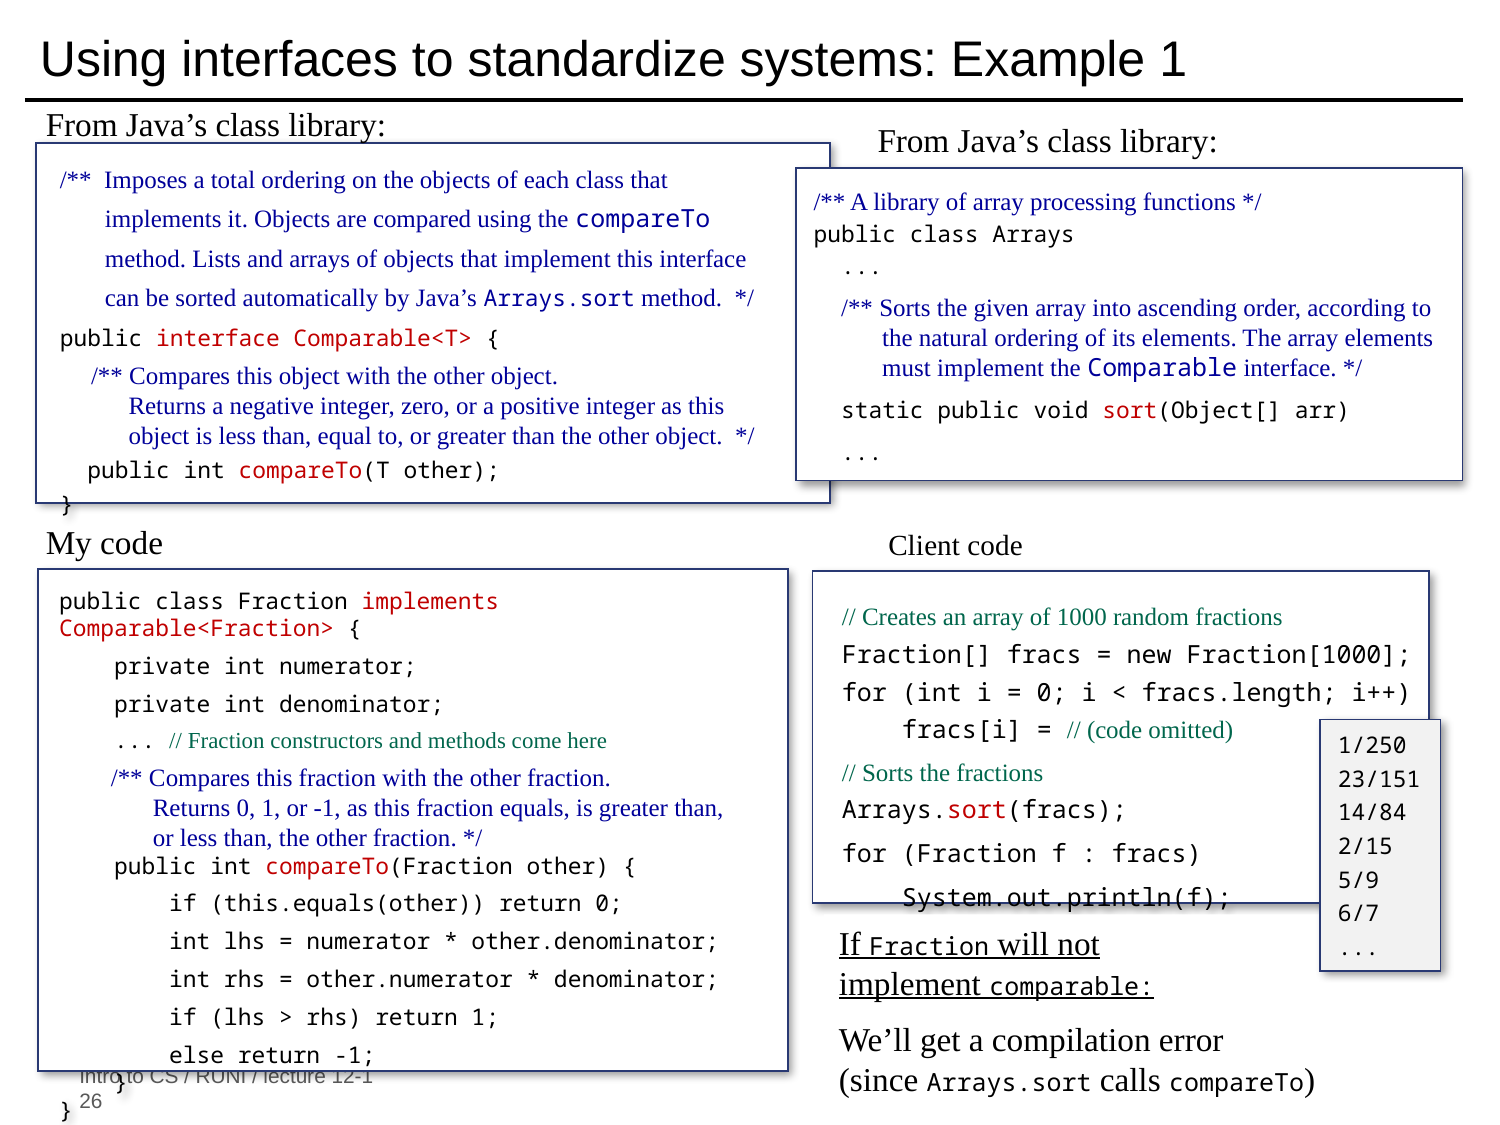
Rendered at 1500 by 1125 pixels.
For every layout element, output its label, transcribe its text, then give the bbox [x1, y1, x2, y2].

text_box From Java’s class library: [30, 95, 419, 145]
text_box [812, 518, 1441, 1113]
title Using interfaces to standardize systems: Example 1 [24, 12, 1463, 100]
text_box /** Imposes a total ordering on the objects of each class that implements it. Objects are compared using the compareTo method. Lists and arrays of objects that implement this interface can be sorted automatically by Java’s Arrays.sort method. */ public interface Comparable<T> { /** Compares this object with the other object. Returns a negative integer, zero, or a positive integer as this object is less than, equal to, or greater than the other object. */ public int compareTo(T other); } [36, 142, 830, 504]
text_box /** A library of array processing functions */ public class Arrays ... /** Sorts the given array into ascending order, according to the natural ordering of its elements. The array elements must implement the Comparable interface. */ static public void sort(Object[] arr) ... [795, 168, 1463, 481]
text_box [30, 513, 789, 1072]
text_box From Java’s class library: [862, 111, 1250, 162]
